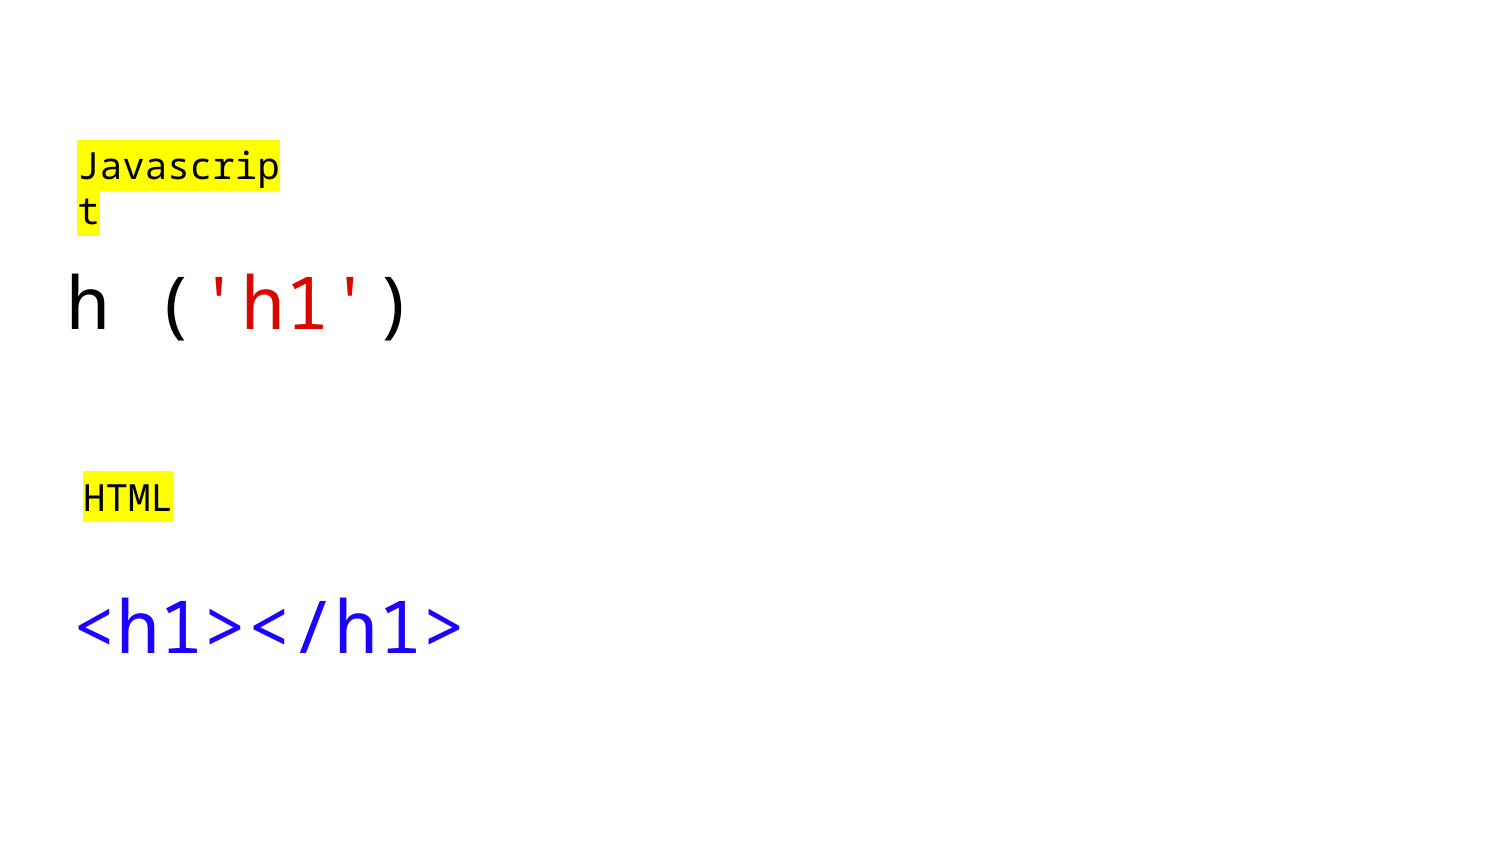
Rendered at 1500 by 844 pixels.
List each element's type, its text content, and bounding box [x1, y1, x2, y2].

text_box HTML [68, 458, 305, 530]
title h ('h1') [51, 122, 1449, 459]
text_box <h1></h1> [51, 356, 1424, 844]
text_box Javascript [62, 127, 300, 198]
